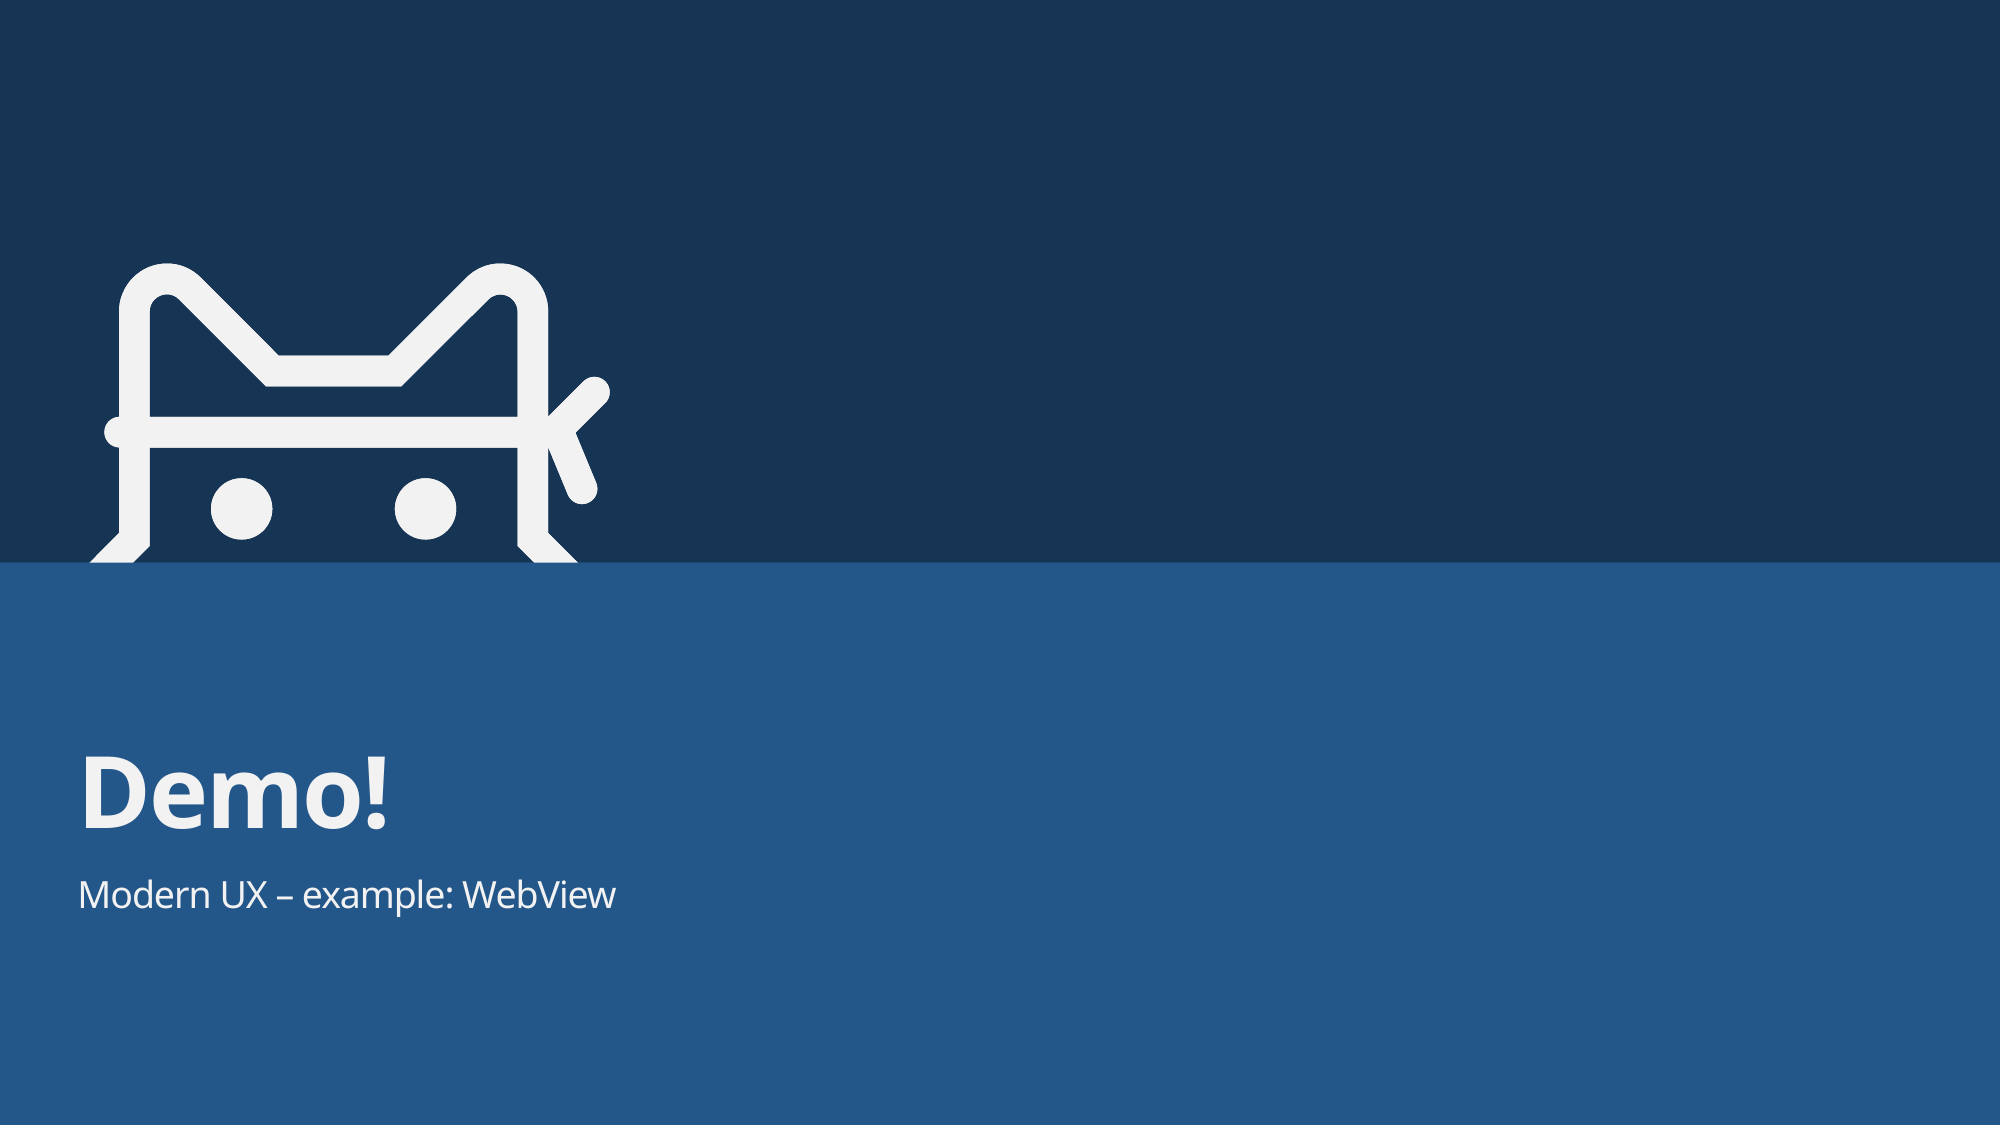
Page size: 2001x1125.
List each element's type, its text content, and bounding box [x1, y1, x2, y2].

list Modern UX – example: WebView [62, 857, 1827, 976]
title Demo! [62, 621, 1827, 857]
